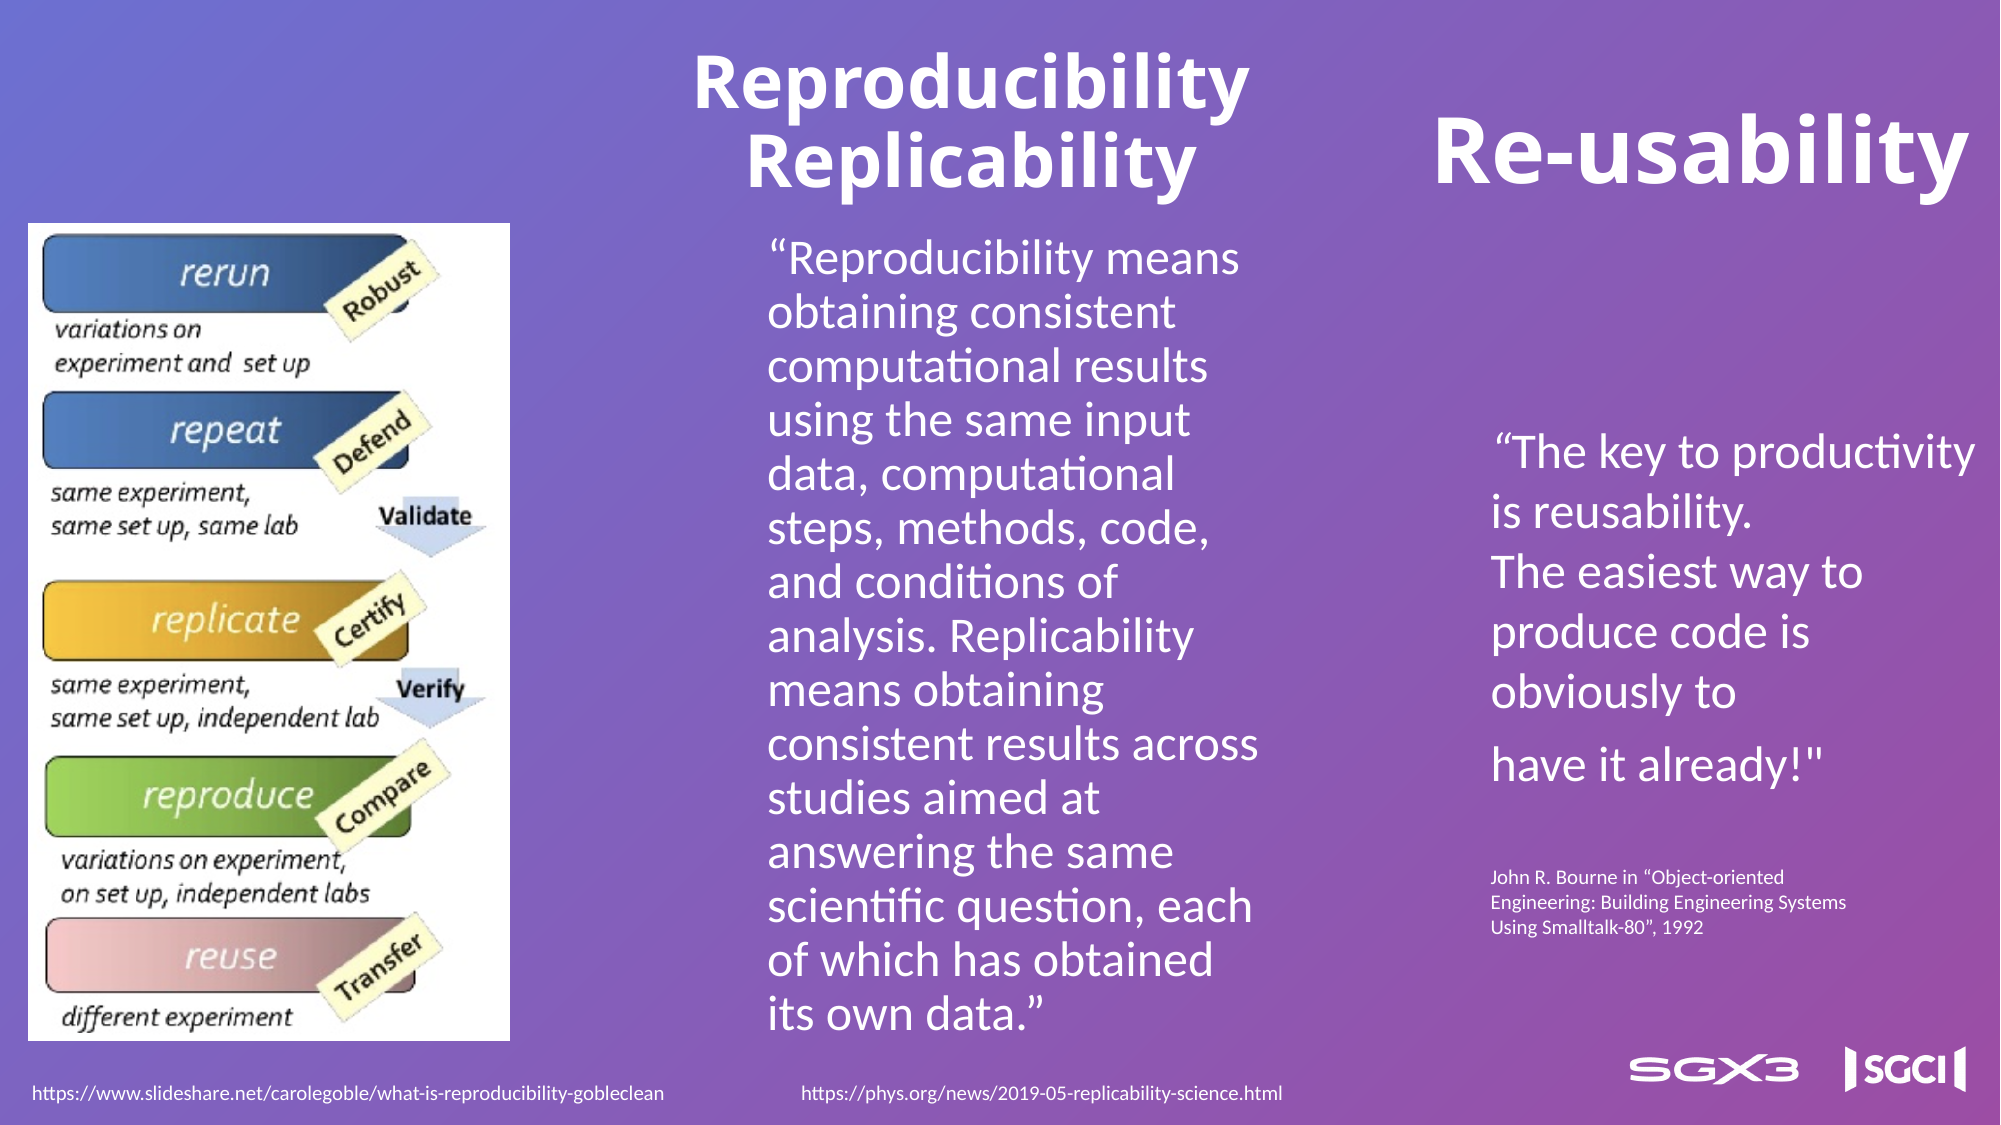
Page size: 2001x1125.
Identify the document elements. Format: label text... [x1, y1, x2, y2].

text_box “Reproducibility means obtaining consistent computational results using the same input data, computational steps, methods, code, and conditions of analysis. Replicability means obtaining consistent results across studies aimed at answering the same scientific question, each of which has obtained its own data.” [752, 223, 1279, 737]
text_box “The key to productivity is reusability. The easiest way to produce code is obviously to have it already!" [1475, 336, 2000, 851]
text_box Re-usability [1390, 0, 2000, 211]
text_box https://phys.org/news/2019-05-replicability-science.html [786, 1071, 1298, 1112]
text_box https://www.slideshare.net/carolegoble/what-is-reproducibility-gobleclean [17, 1071, 681, 1112]
picture [1595, 1037, 2000, 1101]
title Reproducibility Replicability [661, 0, 1282, 211]
picture [28, 223, 510, 1041]
text_box John R. Bourne in “Object-oriented Engineering: Building Engineering Systems Using Smalltalk-80”, 1992 [1475, 856, 1895, 946]
